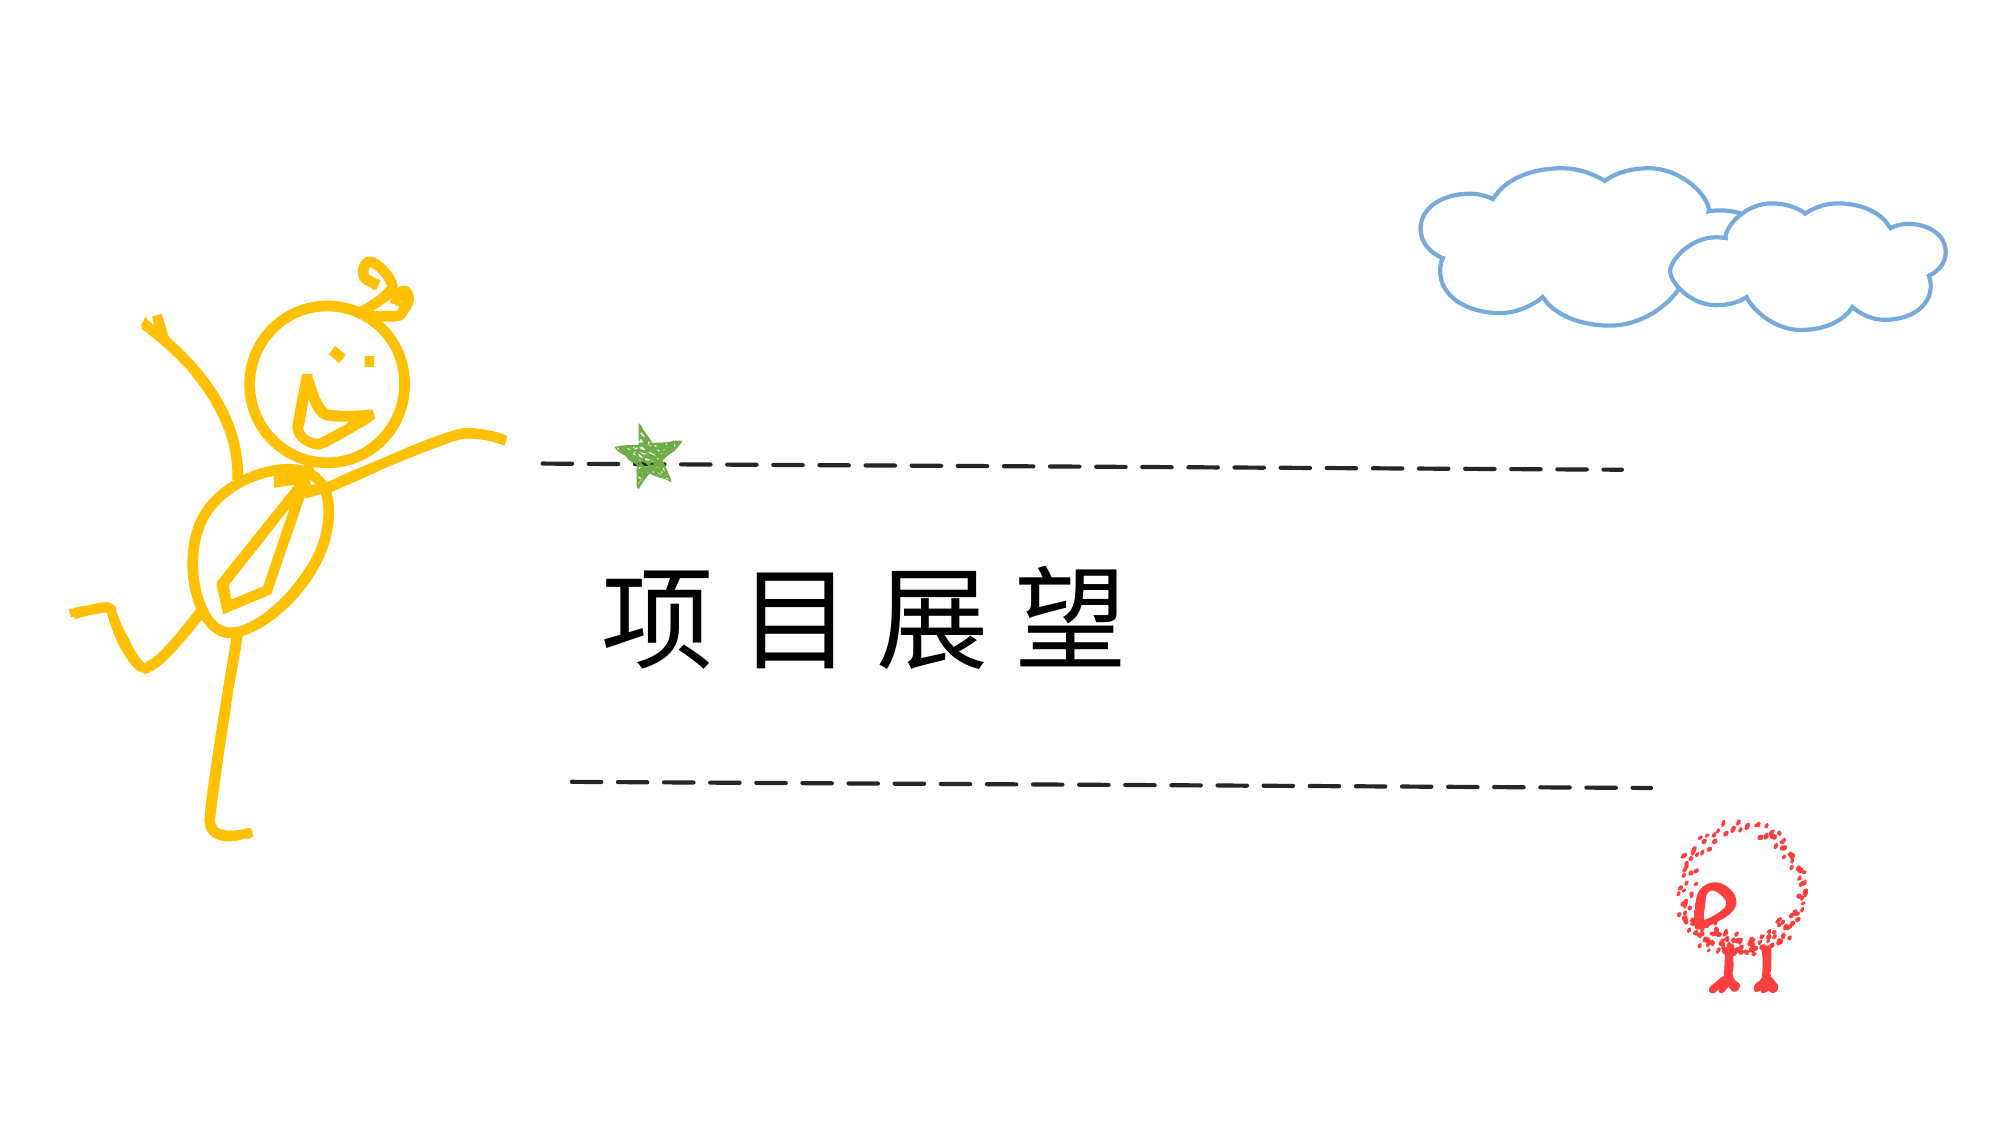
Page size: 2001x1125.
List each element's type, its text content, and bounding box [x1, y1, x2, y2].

text_box [541, 462, 636, 466]
text_box [665, 463, 1623, 471]
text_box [68, 256, 508, 842]
text_box [614, 423, 683, 489]
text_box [1675, 817, 1808, 997]
text_box [570, 780, 1653, 790]
text_box 项 目 展 望 [586, 540, 1601, 690]
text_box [1420, 168, 1946, 330]
